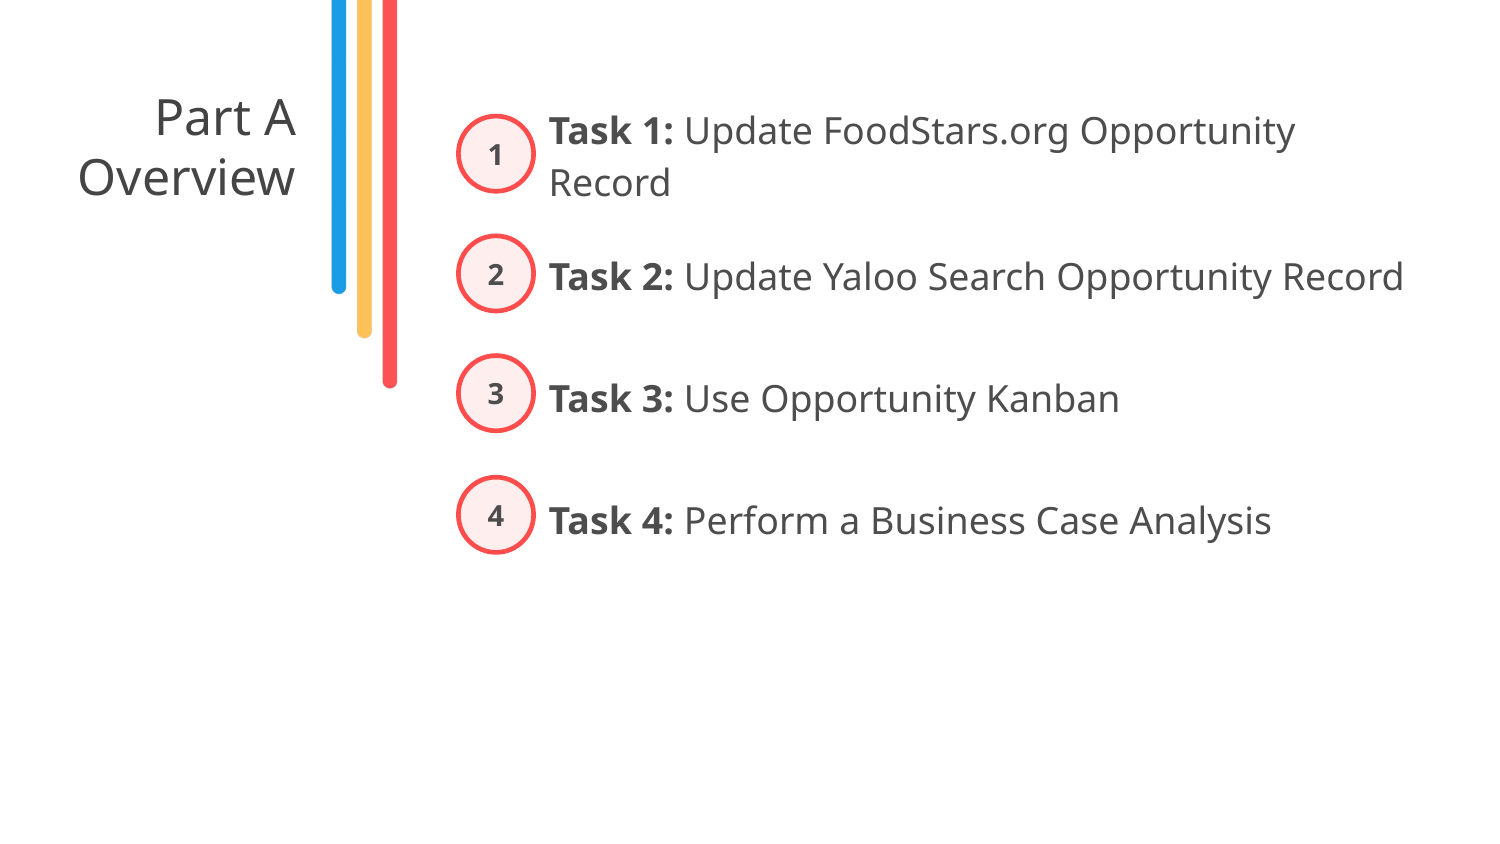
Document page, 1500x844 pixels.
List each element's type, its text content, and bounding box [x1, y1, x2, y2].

text_box Task 4: Perform a Business Case Analysis [533, 473, 1423, 559]
picture [155, 0, 562, 404]
text_box 1 [460, 116, 532, 142]
text_box 4 [458, 477, 533, 553]
text_box Task 2: Update Yaloo Search Opportunity Record [533, 229, 1423, 316]
text_box Task 1: Update FoodStars.org Opportunity Record [533, 109, 1423, 196]
text_box Task 3: Use Opportunity Kanban [533, 351, 1423, 437]
text_box Part A Overview [46, 0, 312, 291]
text_box 2 [458, 269, 533, 312]
text_box 3 [458, 355, 533, 431]
